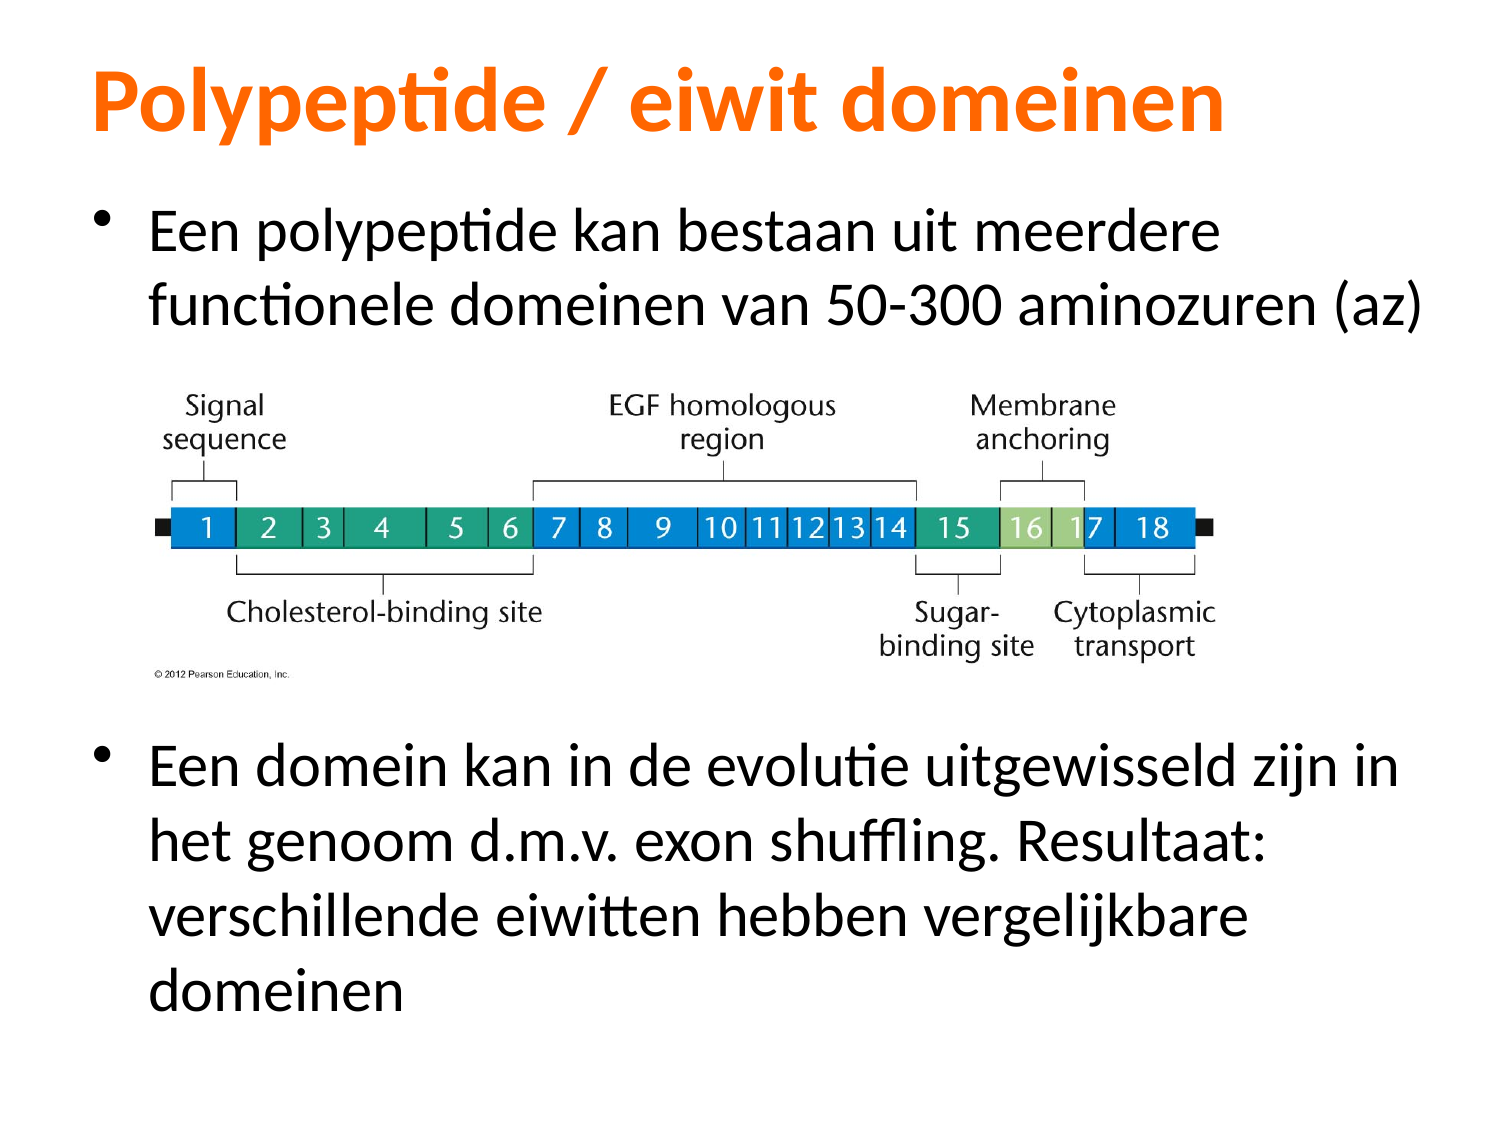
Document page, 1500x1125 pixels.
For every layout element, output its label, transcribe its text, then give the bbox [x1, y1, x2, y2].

picture [147, 385, 1223, 689]
title Polypeptide / eiwit domeinen [76, 30, 1427, 159]
list Een polypeptide kan bestaan uit meerdere functionele domeinen van 50-300 aminozuren (az) Een domein kan in de evolutie uitgewisseld zijn in het genoom d.m.v. exon shuffling. Resultaat: verschillende eiwitten hebben vergelijkbare domeinen [76, 181, 1471, 1071]
